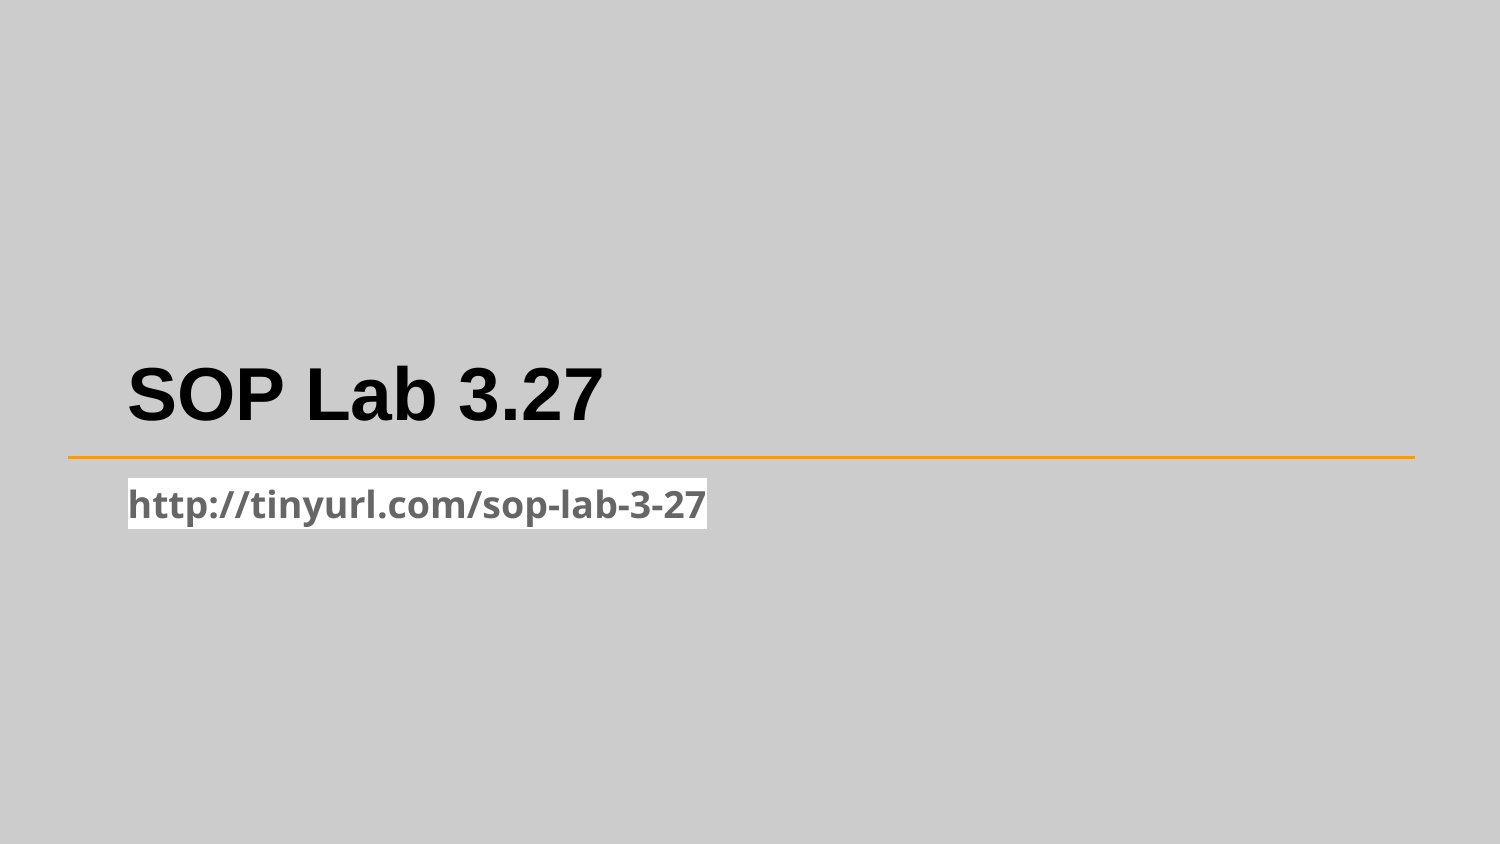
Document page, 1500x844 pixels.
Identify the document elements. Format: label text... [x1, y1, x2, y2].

subtitle http://tinyurl.com/sop-lab-3-27 [112, 465, 1388, 720]
title SOP Lab 3.27 [112, 259, 1388, 450]
